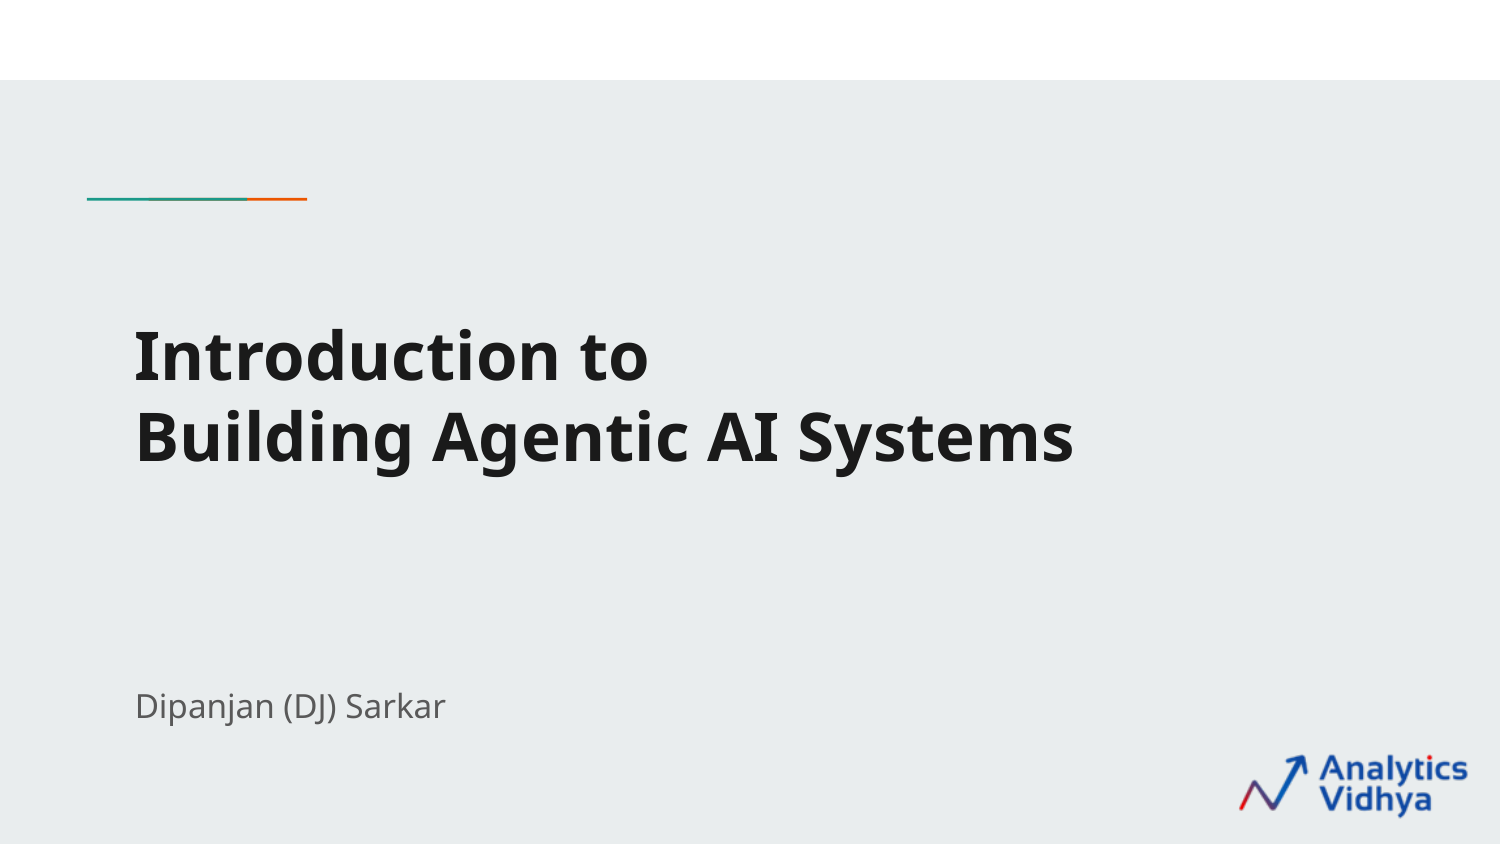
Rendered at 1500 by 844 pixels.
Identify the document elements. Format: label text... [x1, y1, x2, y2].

title Introduction to Building Agentic AI Systems [119, 216, 1381, 490]
picture [1229, 749, 1478, 824]
subtitle Dipanjan (DJ) Sarkar [119, 670, 1381, 760]
